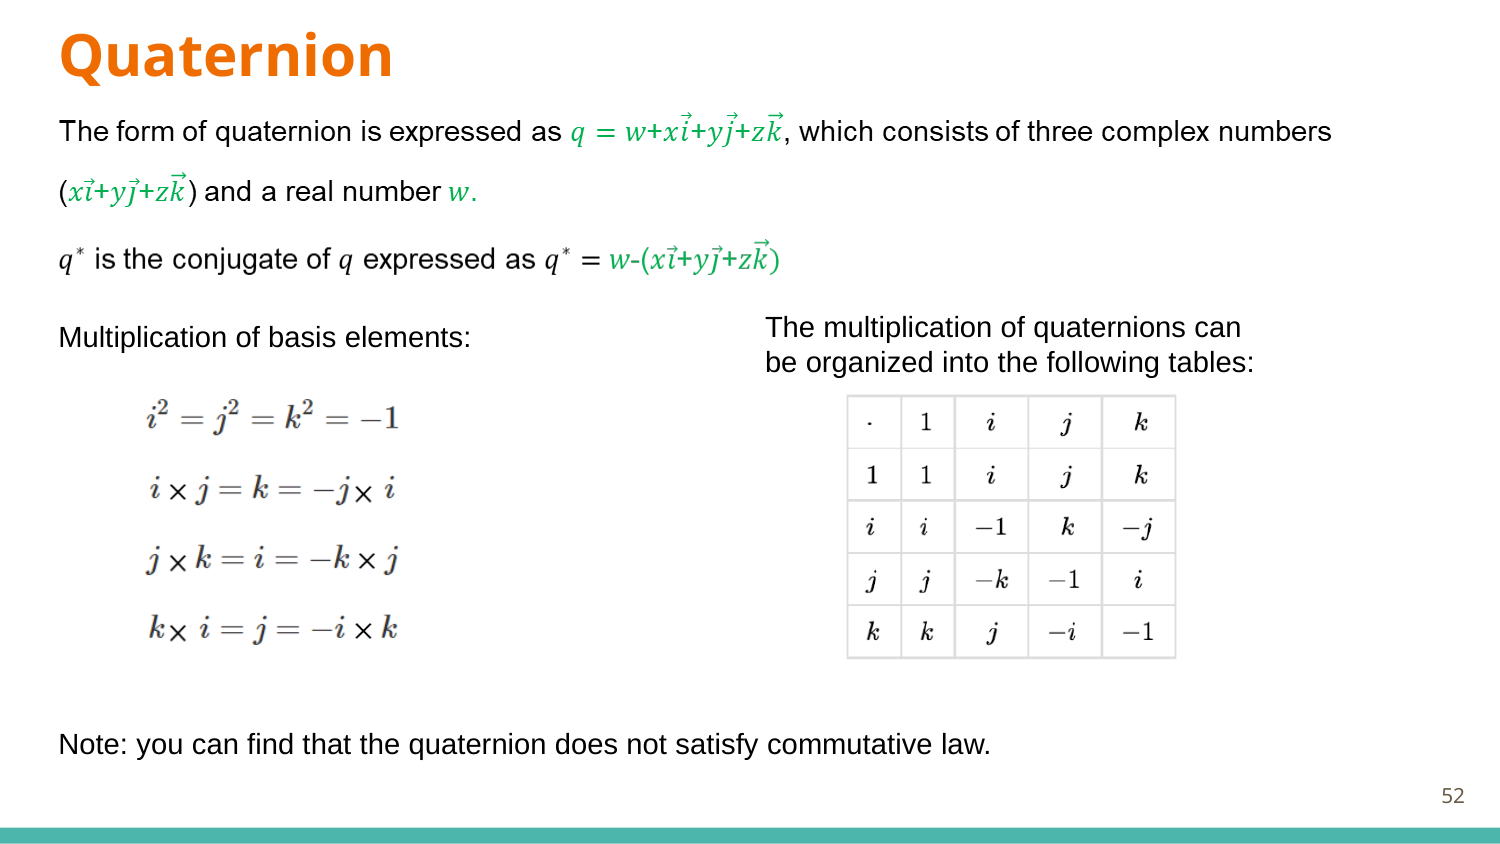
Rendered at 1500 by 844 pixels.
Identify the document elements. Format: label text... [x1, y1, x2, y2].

title Quaternion [43, 3, 1442, 83]
text_box The multiplication of quaternions can be organized into the following tables: [749, 301, 1298, 387]
text_box [43, 88, 1441, 217]
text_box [133, 391, 415, 652]
text_box Note: you can find that the quaternion does not satisfy commutative law. [43, 717, 1469, 768]
text_box [43, 227, 1027, 283]
picture [839, 388, 1184, 666]
text_box Multiplication of basis elements: [43, 310, 651, 361]
slide_number 52 [1389, 764, 1480, 830]
